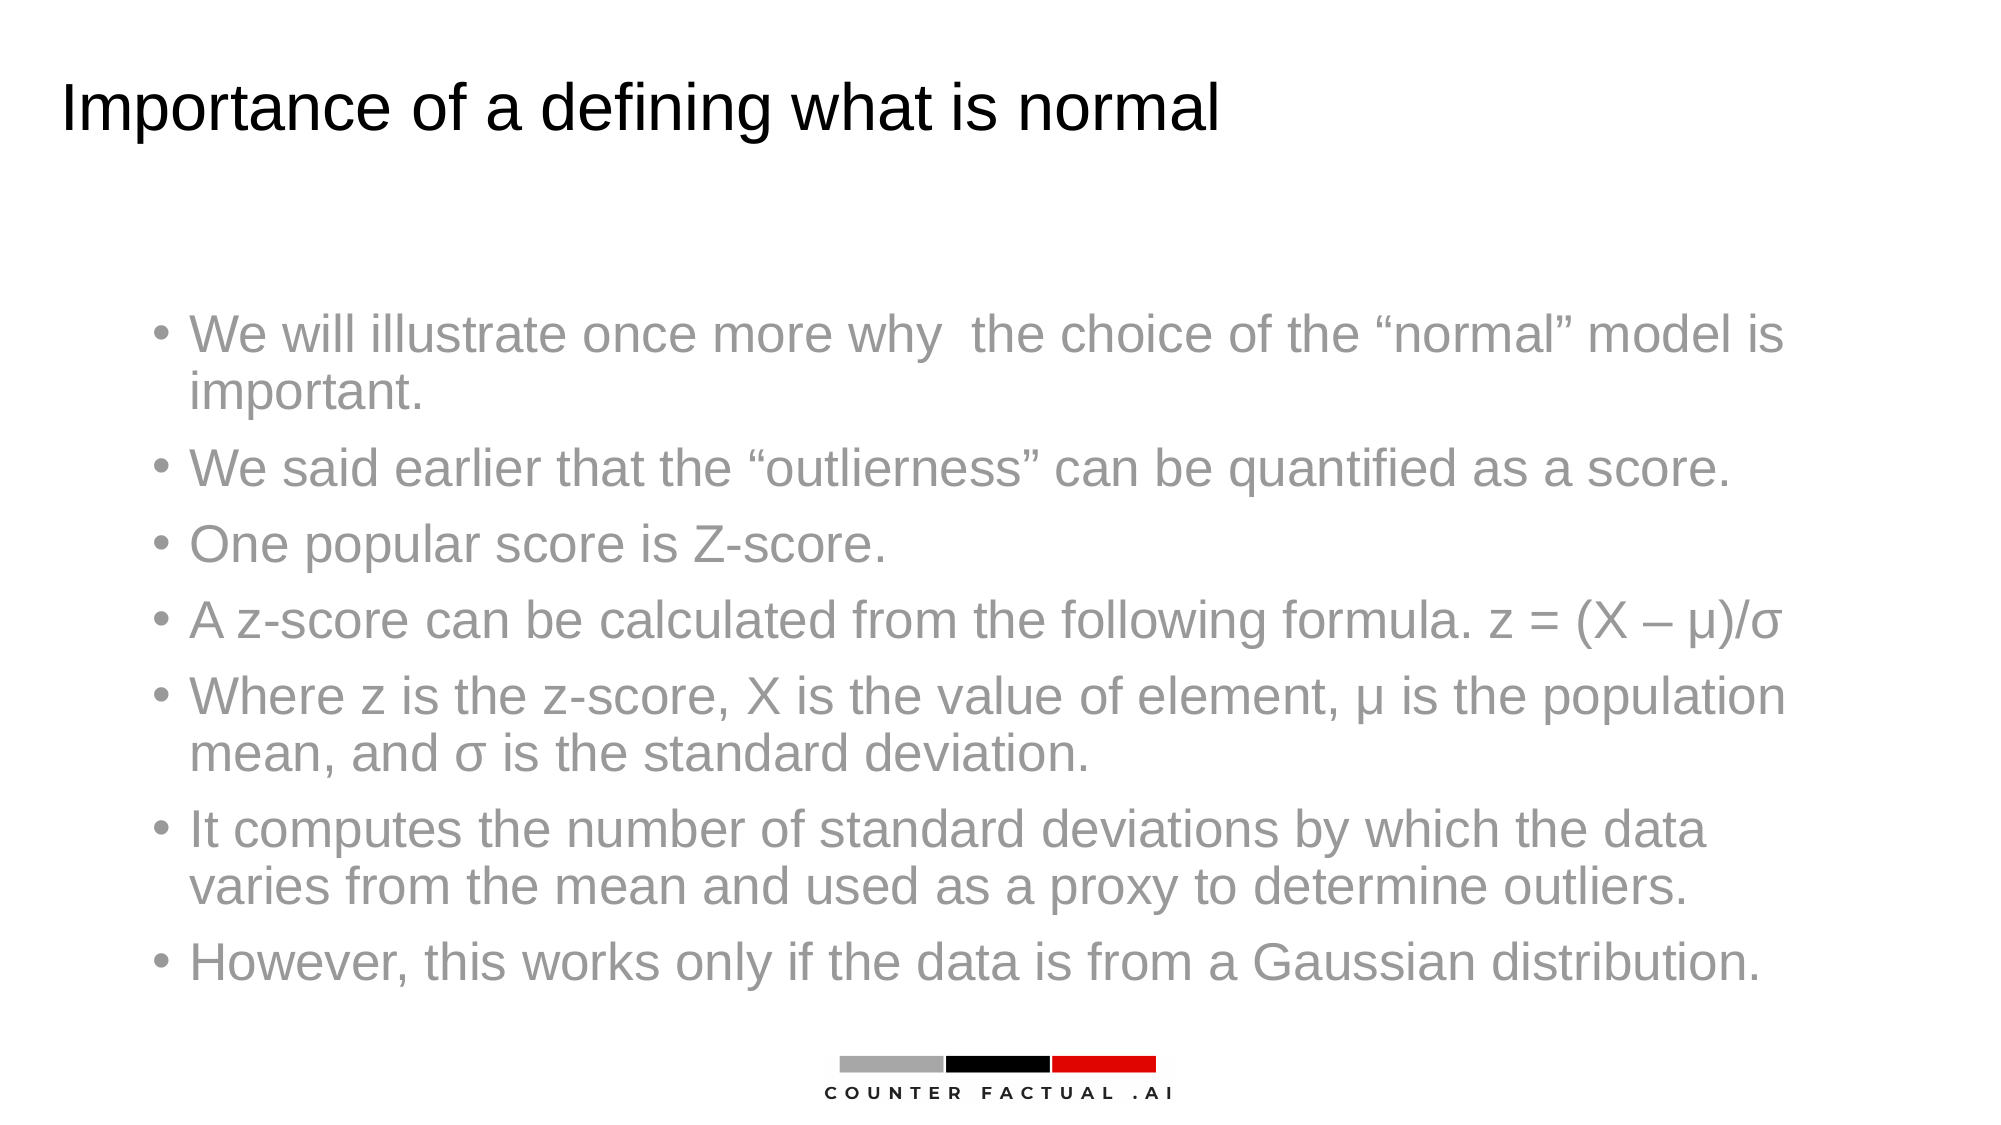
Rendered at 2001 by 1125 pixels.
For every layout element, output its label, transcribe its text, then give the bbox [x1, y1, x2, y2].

title Importance of a defining what is normal [0, 0, 2000, 218]
picture [823, 1054, 1177, 1103]
list We will illustrate once more why the choice of the “normal” model is important. We said earlier that the “outlierness” can be quantified as a score. One popular score is Z-score. A z-score can be calculated from the following formula. z = (X – μ)/σ Where z is the z-score, X is the value of element, μ is the population mean, and σ is the standard deviation. It computes the number of standard deviations by which the data varies from the mean and used as a proxy to determine outliers. However, this works only if the data is from a Gaussian distribution. [137, 299, 1863, 1014]
